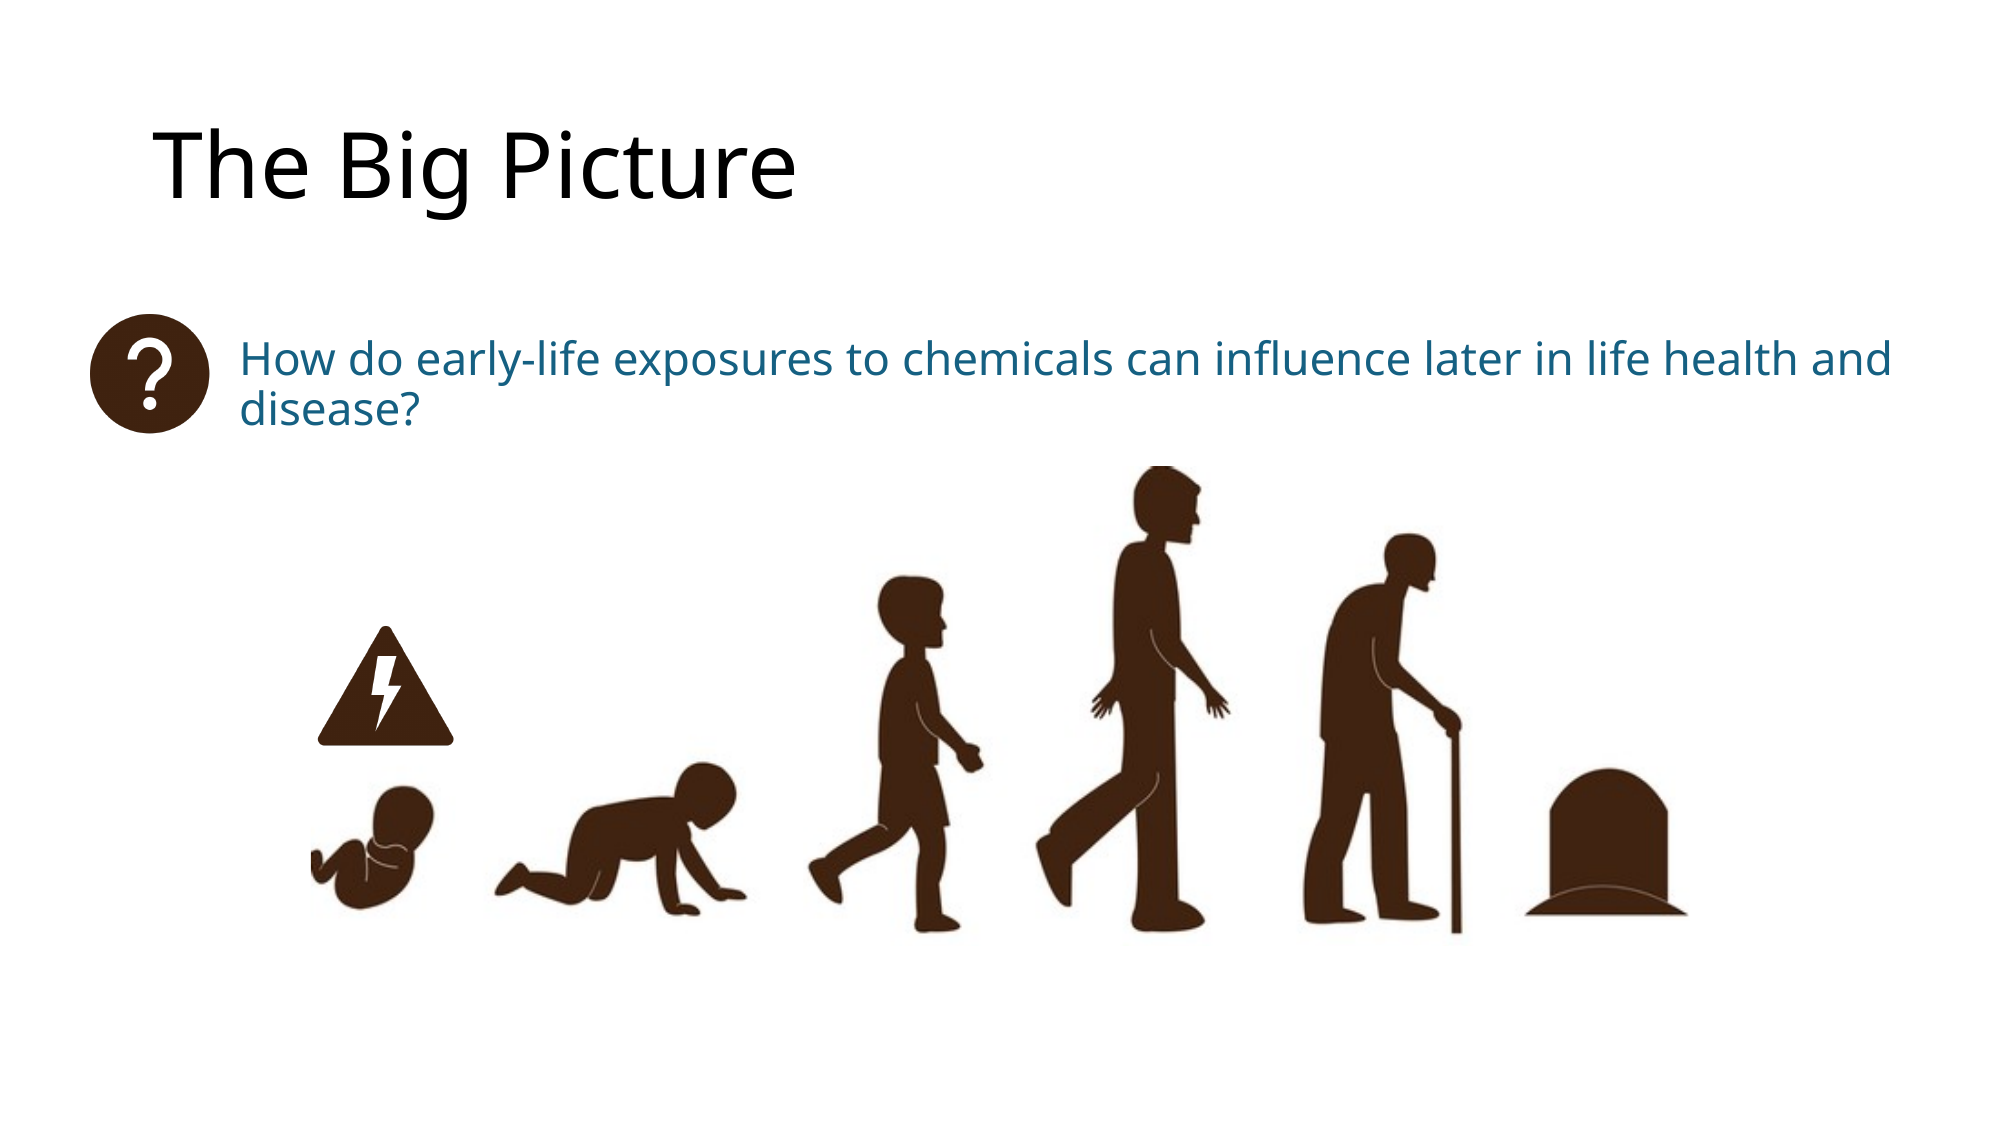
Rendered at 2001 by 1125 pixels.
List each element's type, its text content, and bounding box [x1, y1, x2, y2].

title The Big Picture [137, 59, 1863, 278]
list How do early-life exposures to chemicals can influence later in life health and disease? [224, 328, 2000, 1043]
picture [73, 297, 225, 449]
picture [310, 466, 1690, 946]
